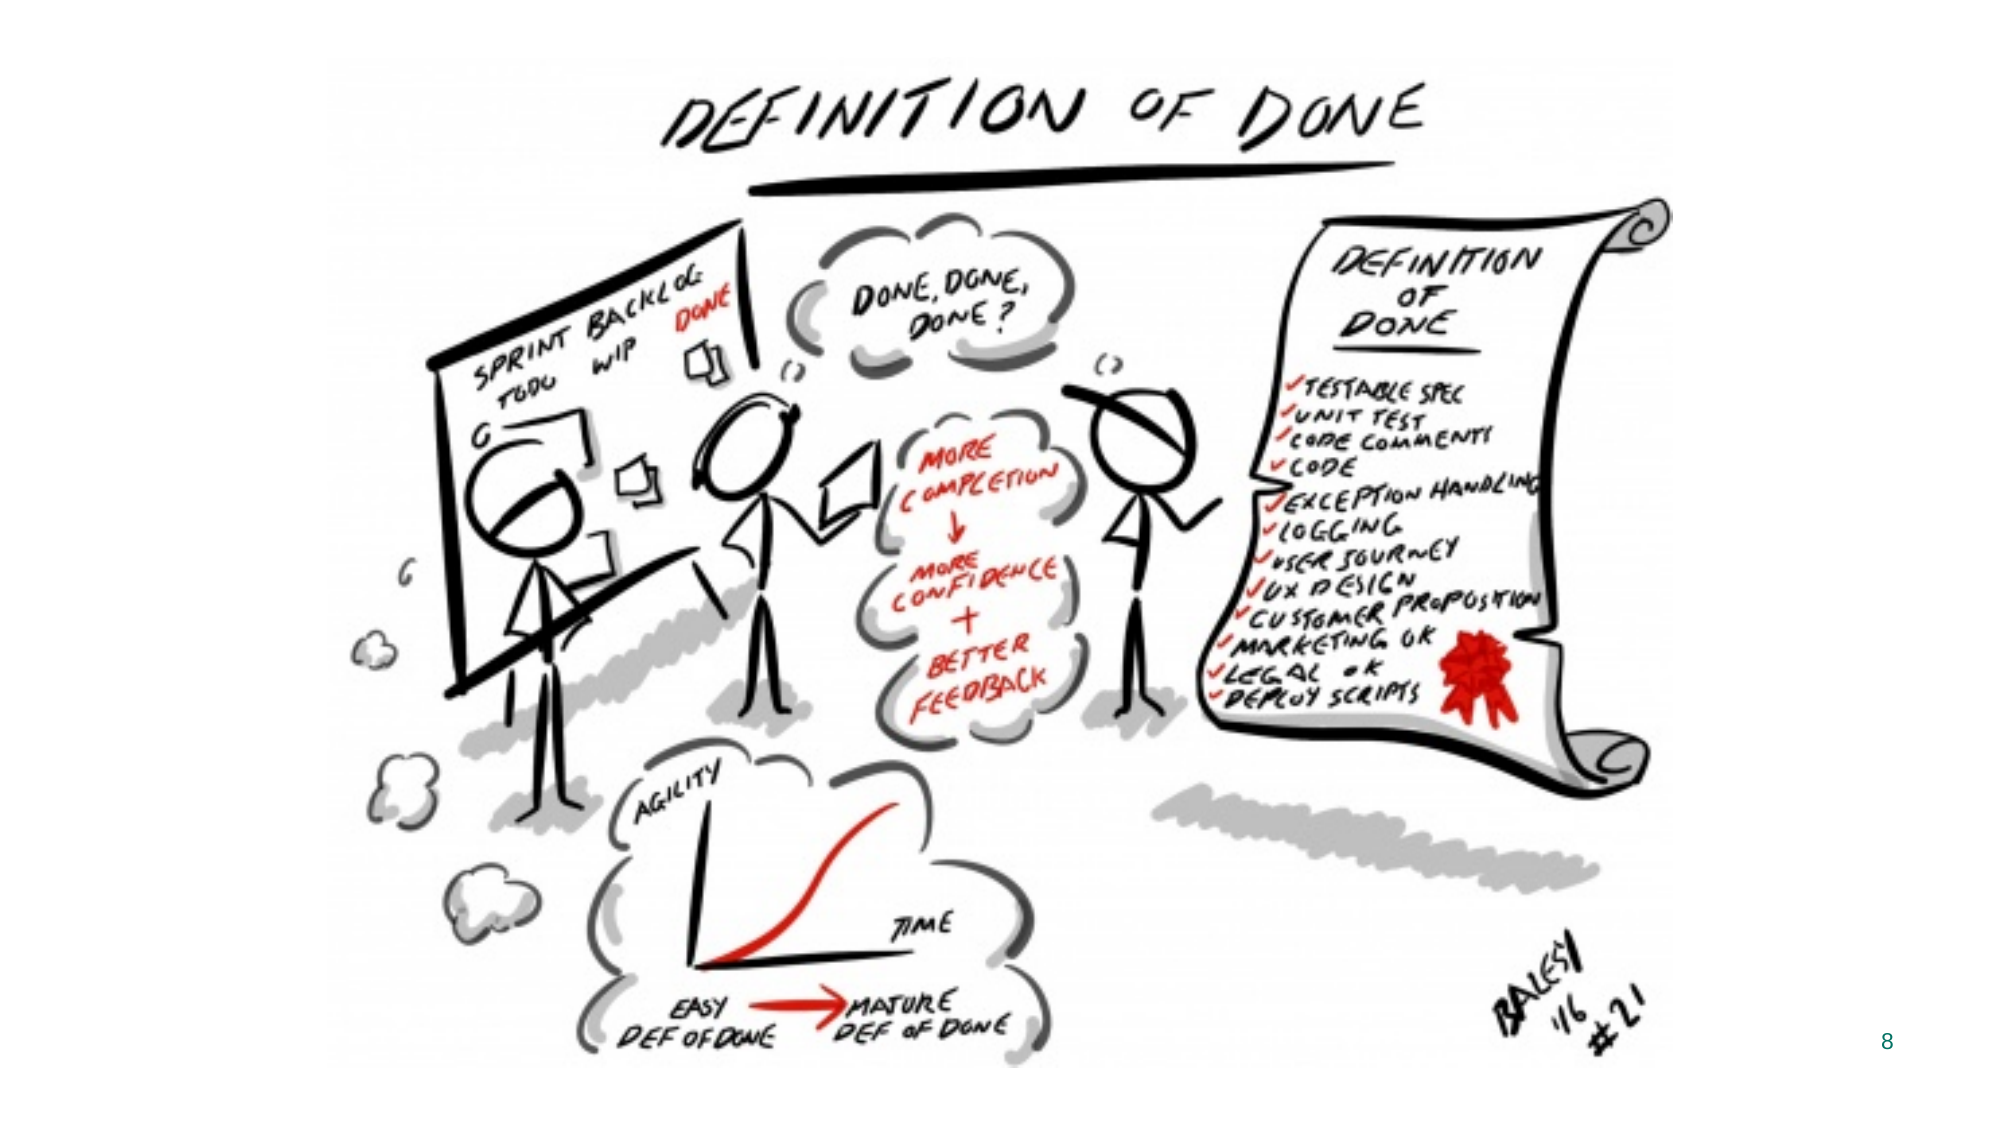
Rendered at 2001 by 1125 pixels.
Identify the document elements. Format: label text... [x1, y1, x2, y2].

slide_number 8 [1805, 1015, 1894, 1065]
picture [326, 57, 1674, 1068]
